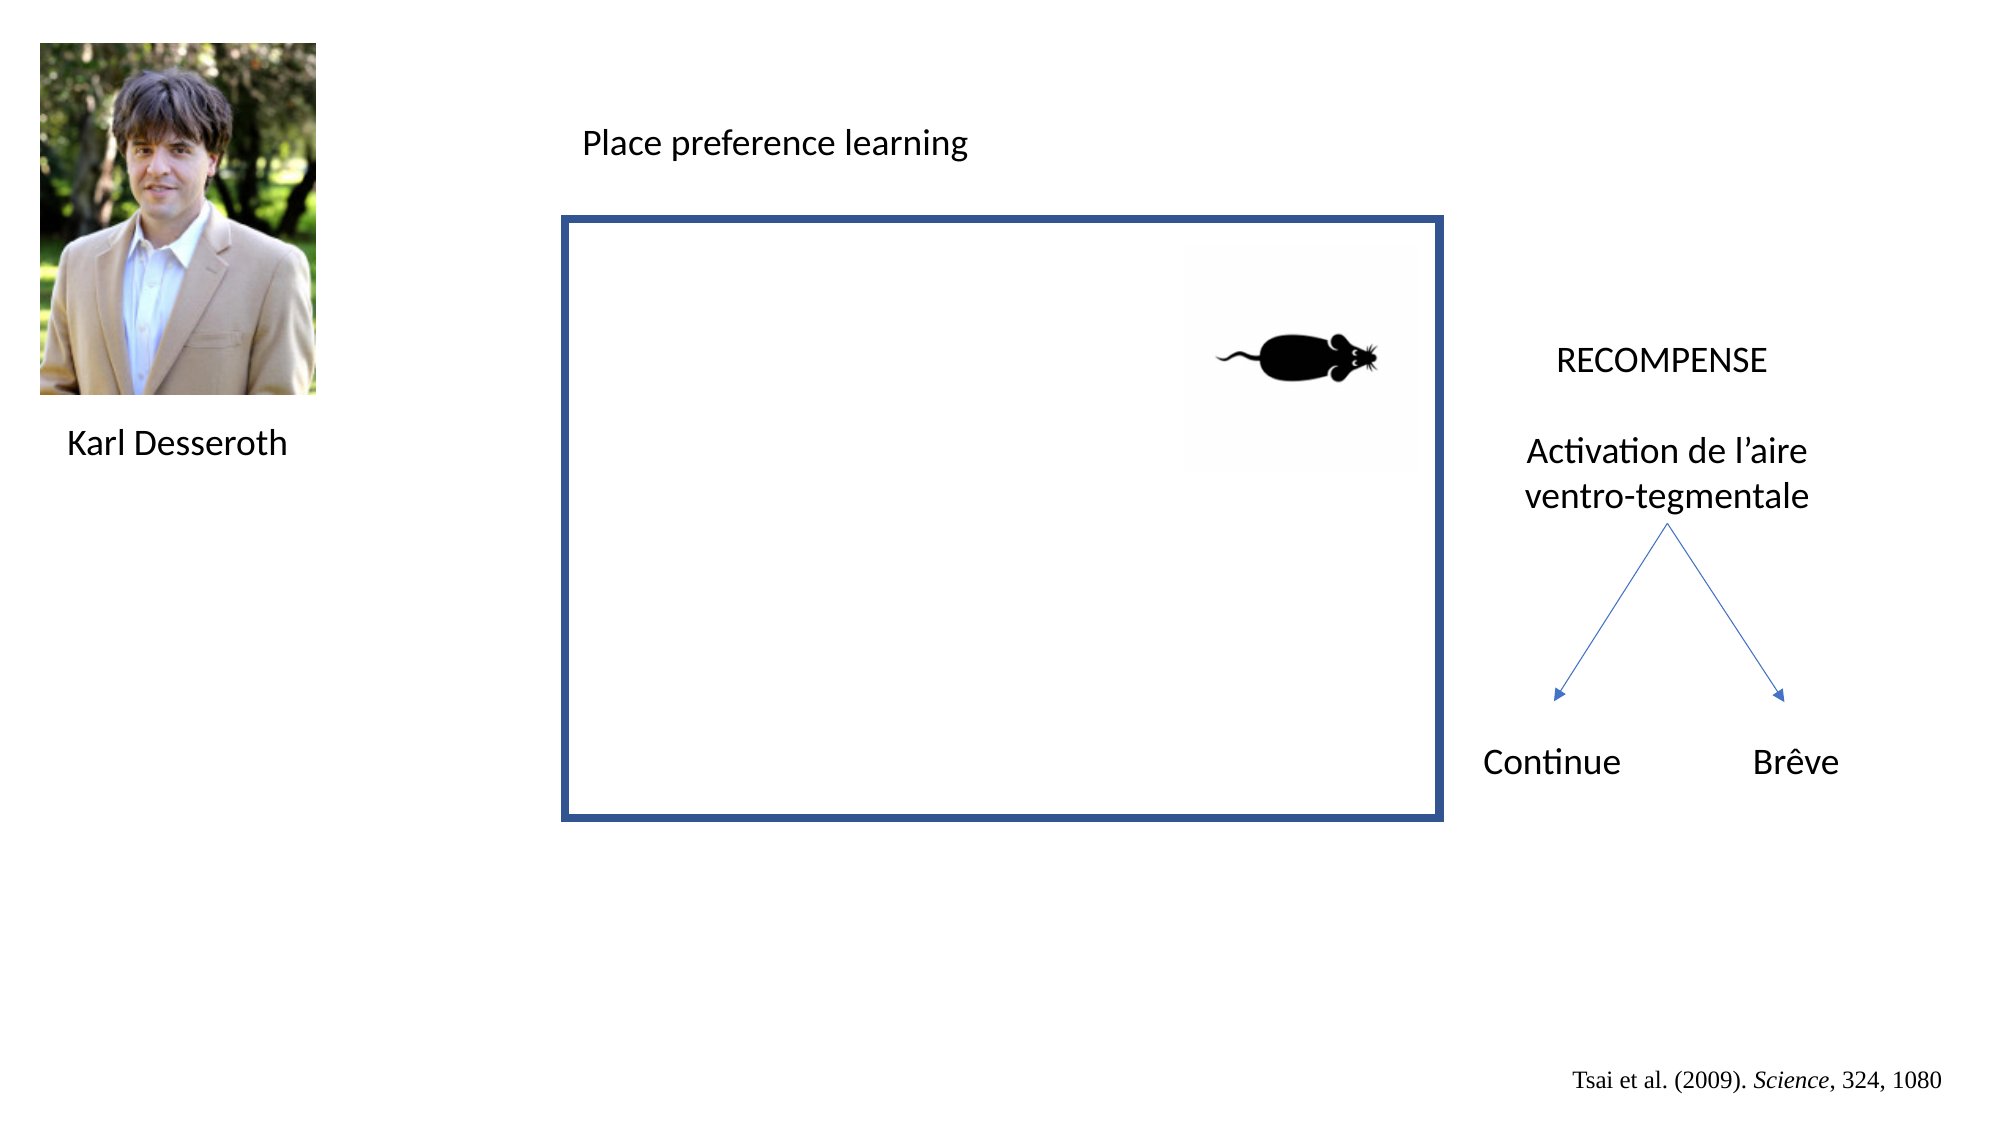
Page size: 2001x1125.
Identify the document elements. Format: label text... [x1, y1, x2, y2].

text_box Brêve [1738, 729, 1855, 790]
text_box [1667, 524, 1785, 703]
text_box [564, 218, 1441, 819]
text_box Continue [1468, 729, 1637, 790]
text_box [1554, 524, 1667, 702]
text_box Activation de l’aire ventro-tegmentale [1467, 418, 1868, 524]
text_box Place preference learning [567, 110, 984, 171]
text_box RECOMPENSE [1541, 327, 1783, 388]
text_box Karl Desseroth [52, 410, 304, 471]
picture [40, 43, 316, 395]
picture [1179, 238, 1418, 478]
text_box Tsai et al. (2009). Science, 324, 1080 [1557, 1056, 1958, 1101]
